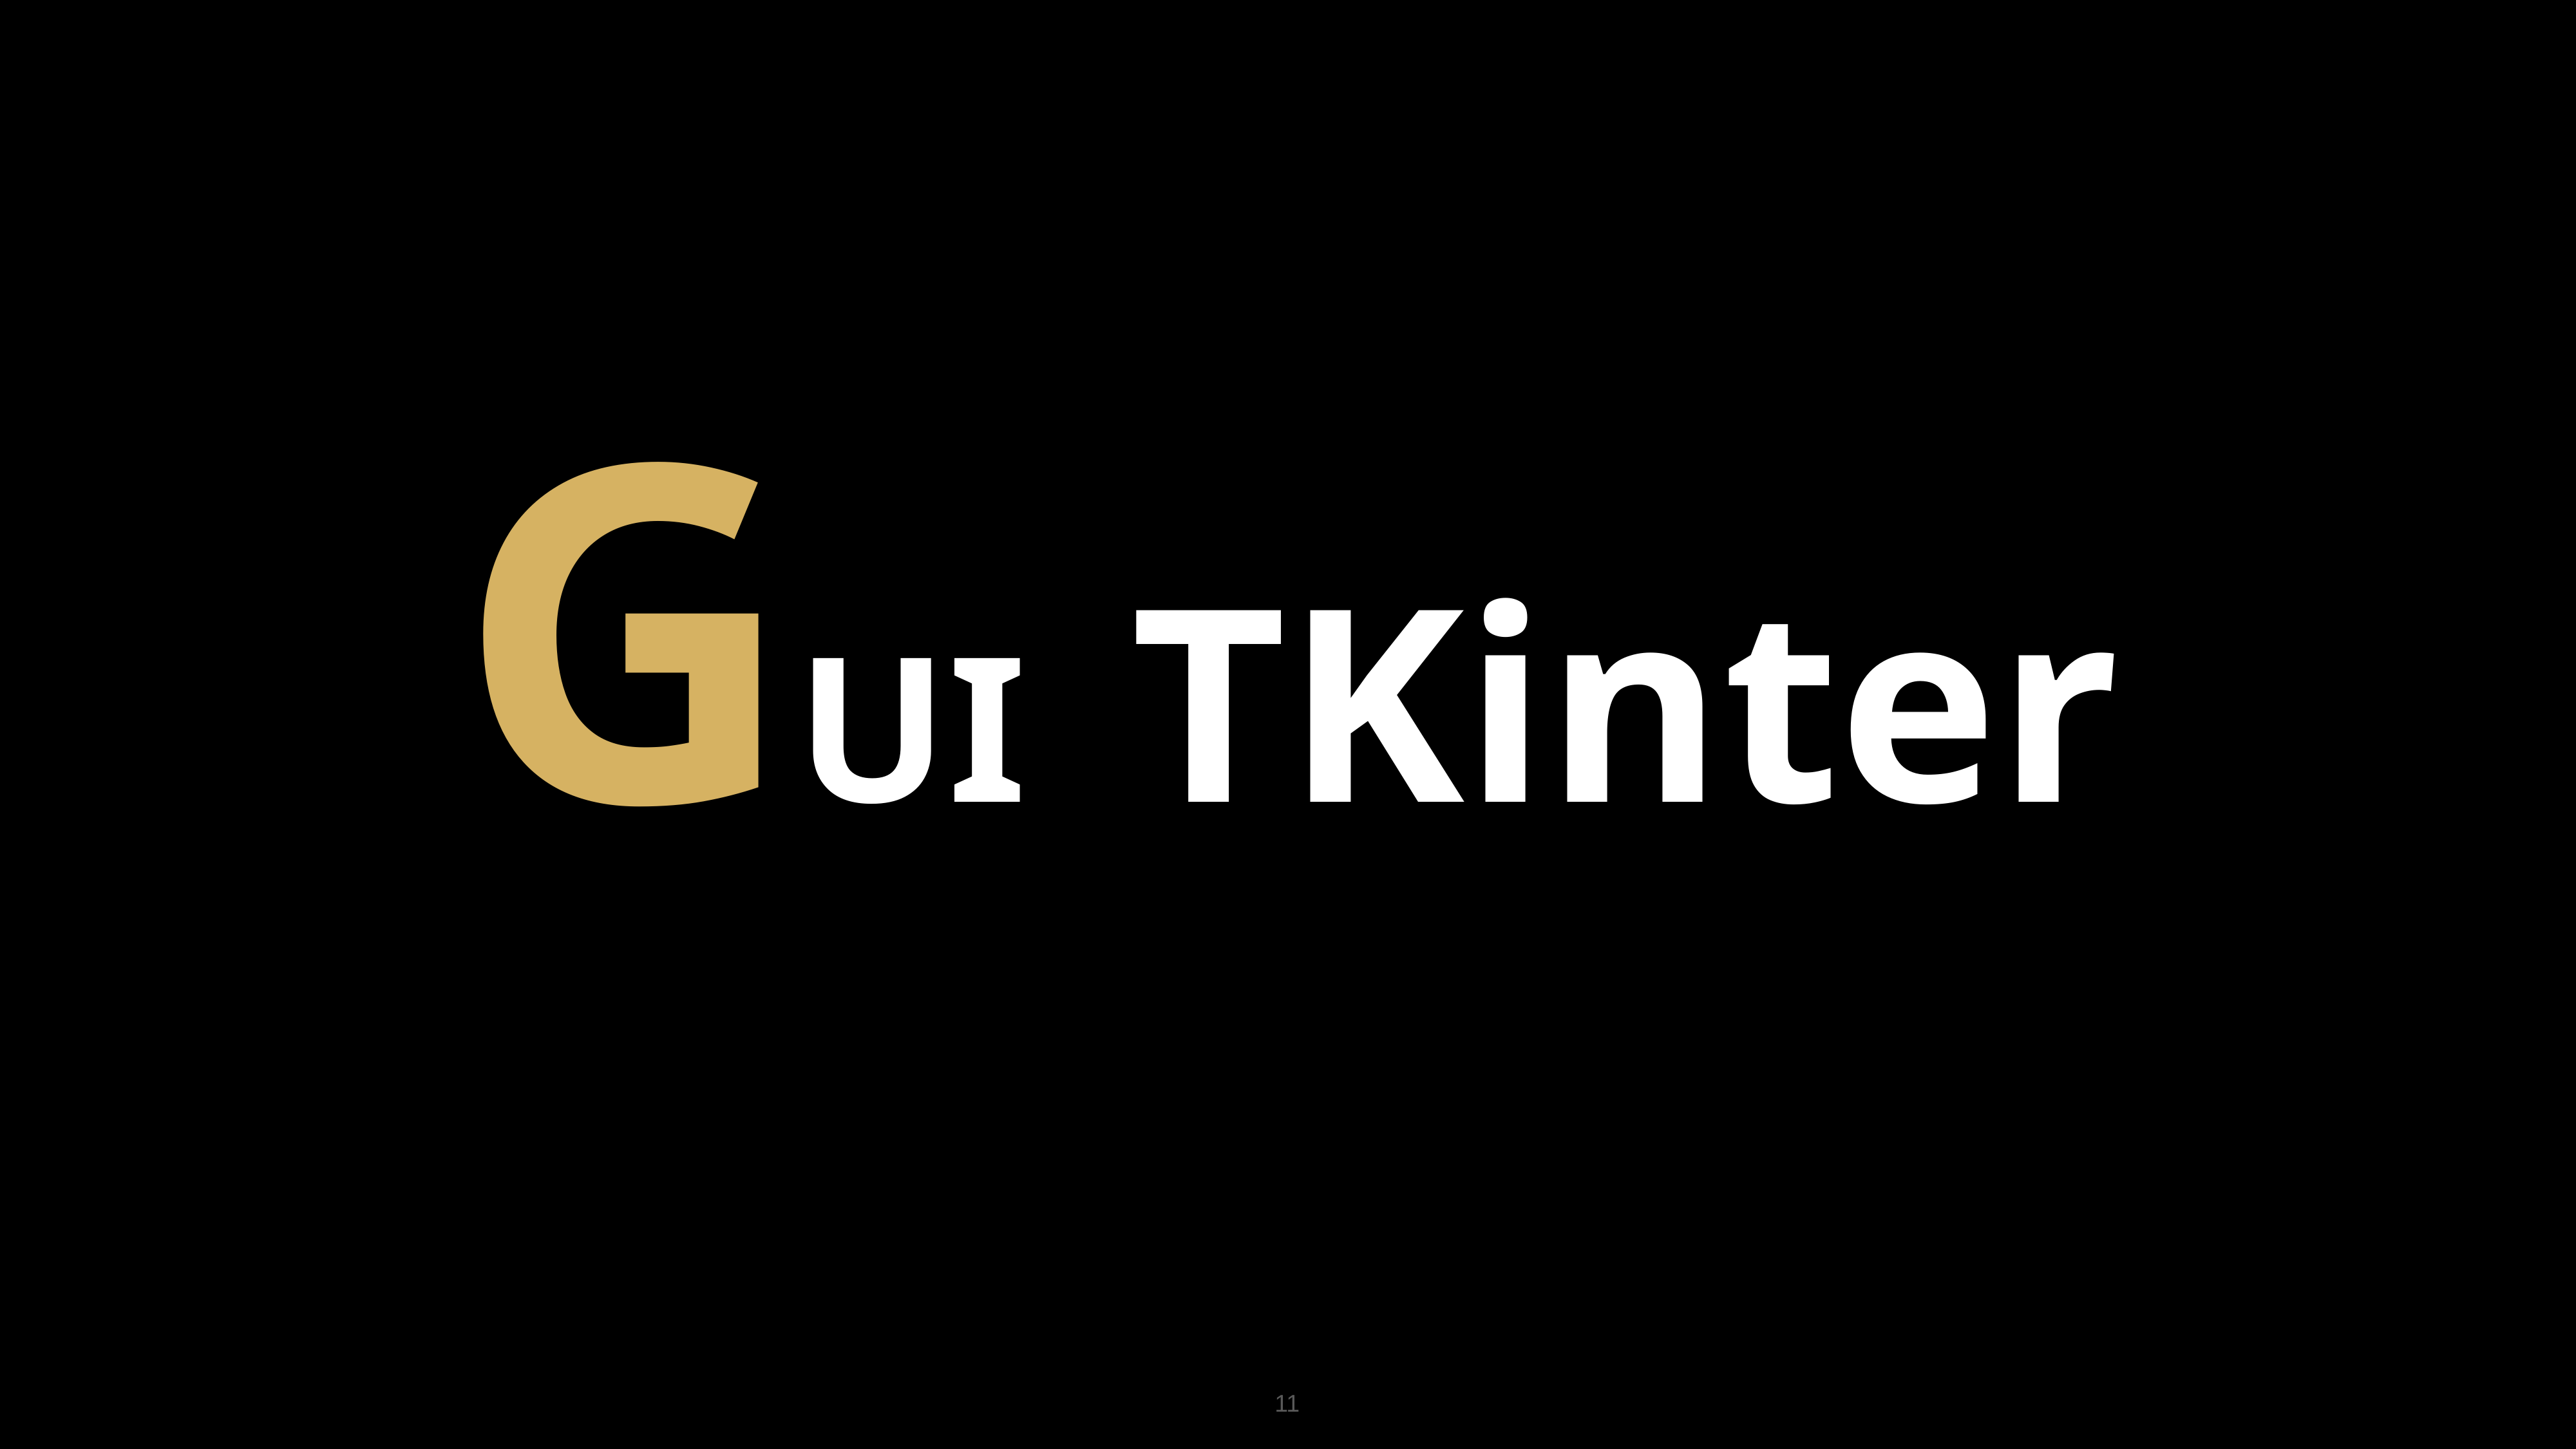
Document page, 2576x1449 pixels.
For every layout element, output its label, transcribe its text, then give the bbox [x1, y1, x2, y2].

text_box GUI TKinter [265, 436, 2311, 898]
slide_number 11 [1267, 571, 1307, 1423]
